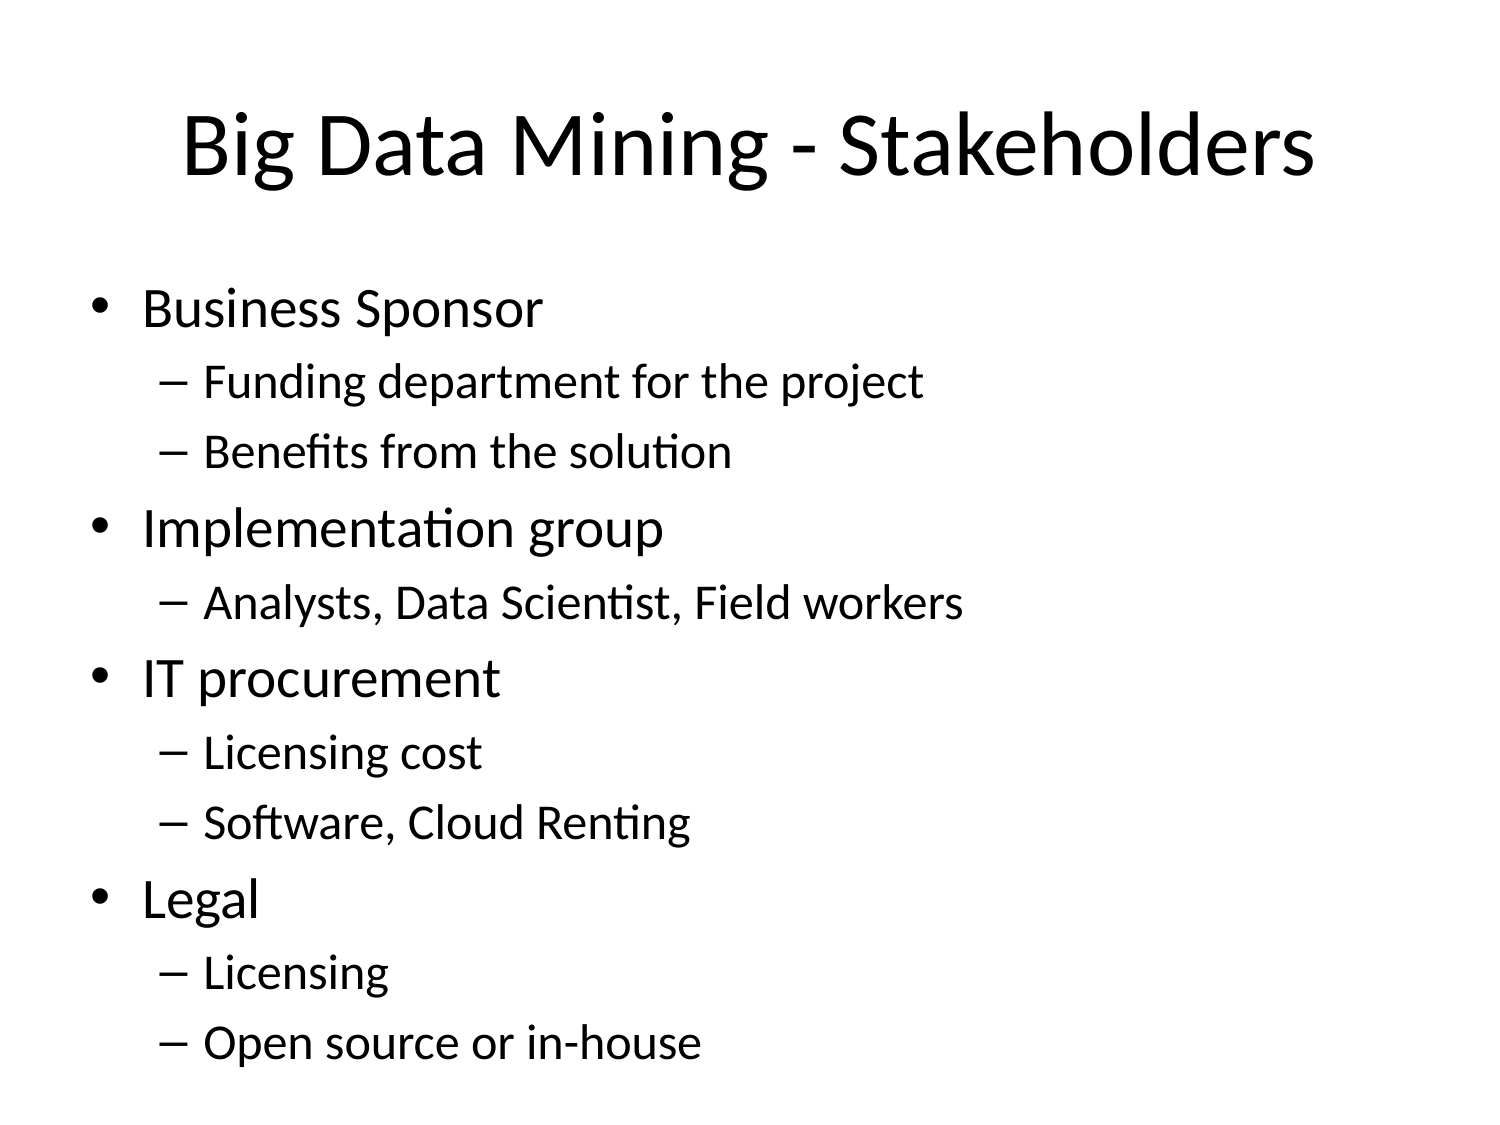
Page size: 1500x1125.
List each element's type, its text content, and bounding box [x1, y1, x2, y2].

list Business Sponsor Funding department for the project Benefits from the solution Implementation group Analysts, Data Scientist, Field workers IT procurement Licensing cost Software, Cloud Renting Legal Licensing Open source or in-house [75, 262, 1425, 1079]
title Big Data Mining - Stakeholders [75, 45, 1425, 233]
